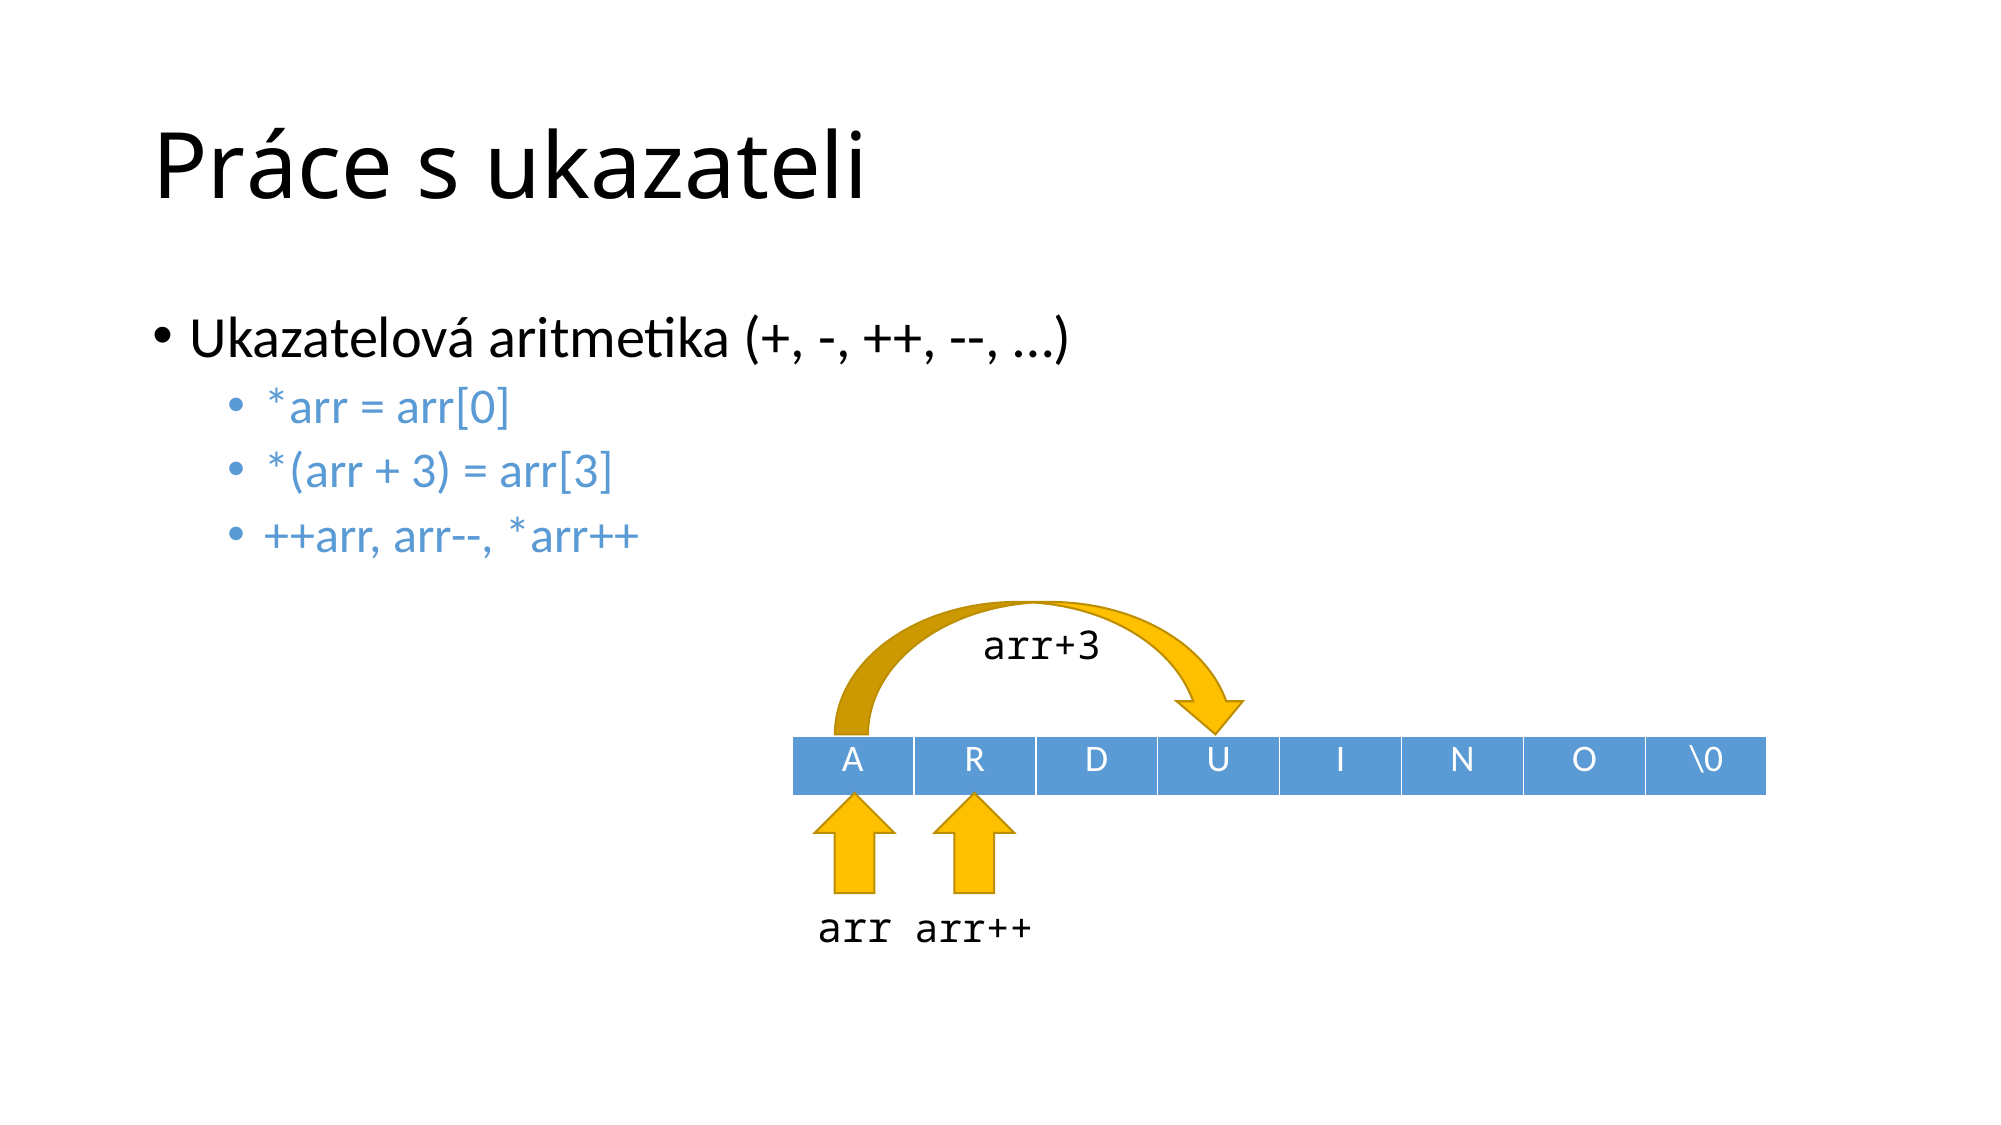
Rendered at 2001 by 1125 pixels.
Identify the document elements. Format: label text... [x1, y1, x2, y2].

text_box arr+3 [967, 612, 1116, 675]
list Ukazatelová aritmetika (+, -, ++, --, …) *arr = arr[0] *(arr + 3) = arr[3] ++arr, arr--, *arr++ [137, 299, 1863, 1014]
text_box [812, 791, 897, 893]
text_box [833, 600, 1246, 736]
table_header U [1158, 737, 1279, 795]
text_box [932, 791, 1017, 895]
table_header N [1402, 737, 1523, 795]
table_header O [1524, 737, 1645, 795]
table_header D [1037, 737, 1157, 795]
text_box arr++ [899, 895, 1049, 959]
table_header A [793, 737, 913, 795]
title Práce s ukazateli [137, 59, 1863, 278]
table_header R [915, 737, 1035, 795]
table_header \0 [1646, 737, 1766, 795]
text_box arr [802, 893, 907, 958]
table_header I [1280, 737, 1401, 795]
